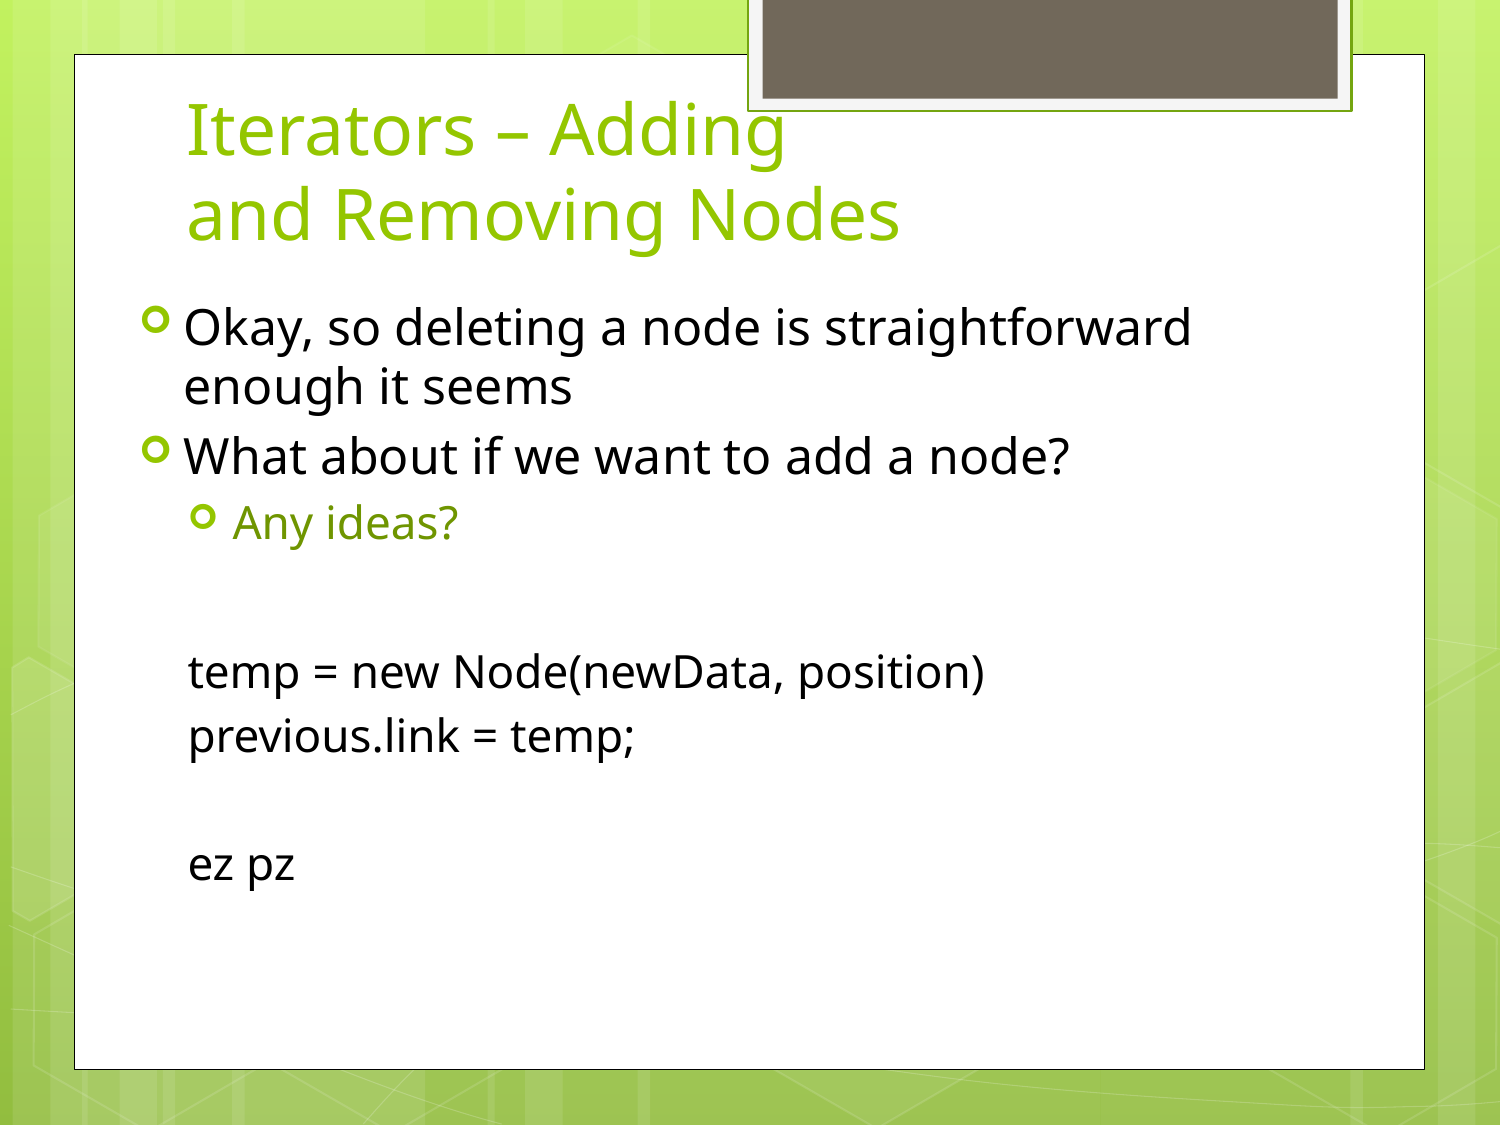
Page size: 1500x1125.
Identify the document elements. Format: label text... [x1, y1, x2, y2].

title Iterators – Adding and Removing Nodes [171, 75, 1324, 263]
list Okay, so deleting a node is straightforward enough it seems What about if we want to add a node? Any ideas? temp = new Node(newData, position) previous.link = temp; ez pz [112, 287, 1388, 1063]
